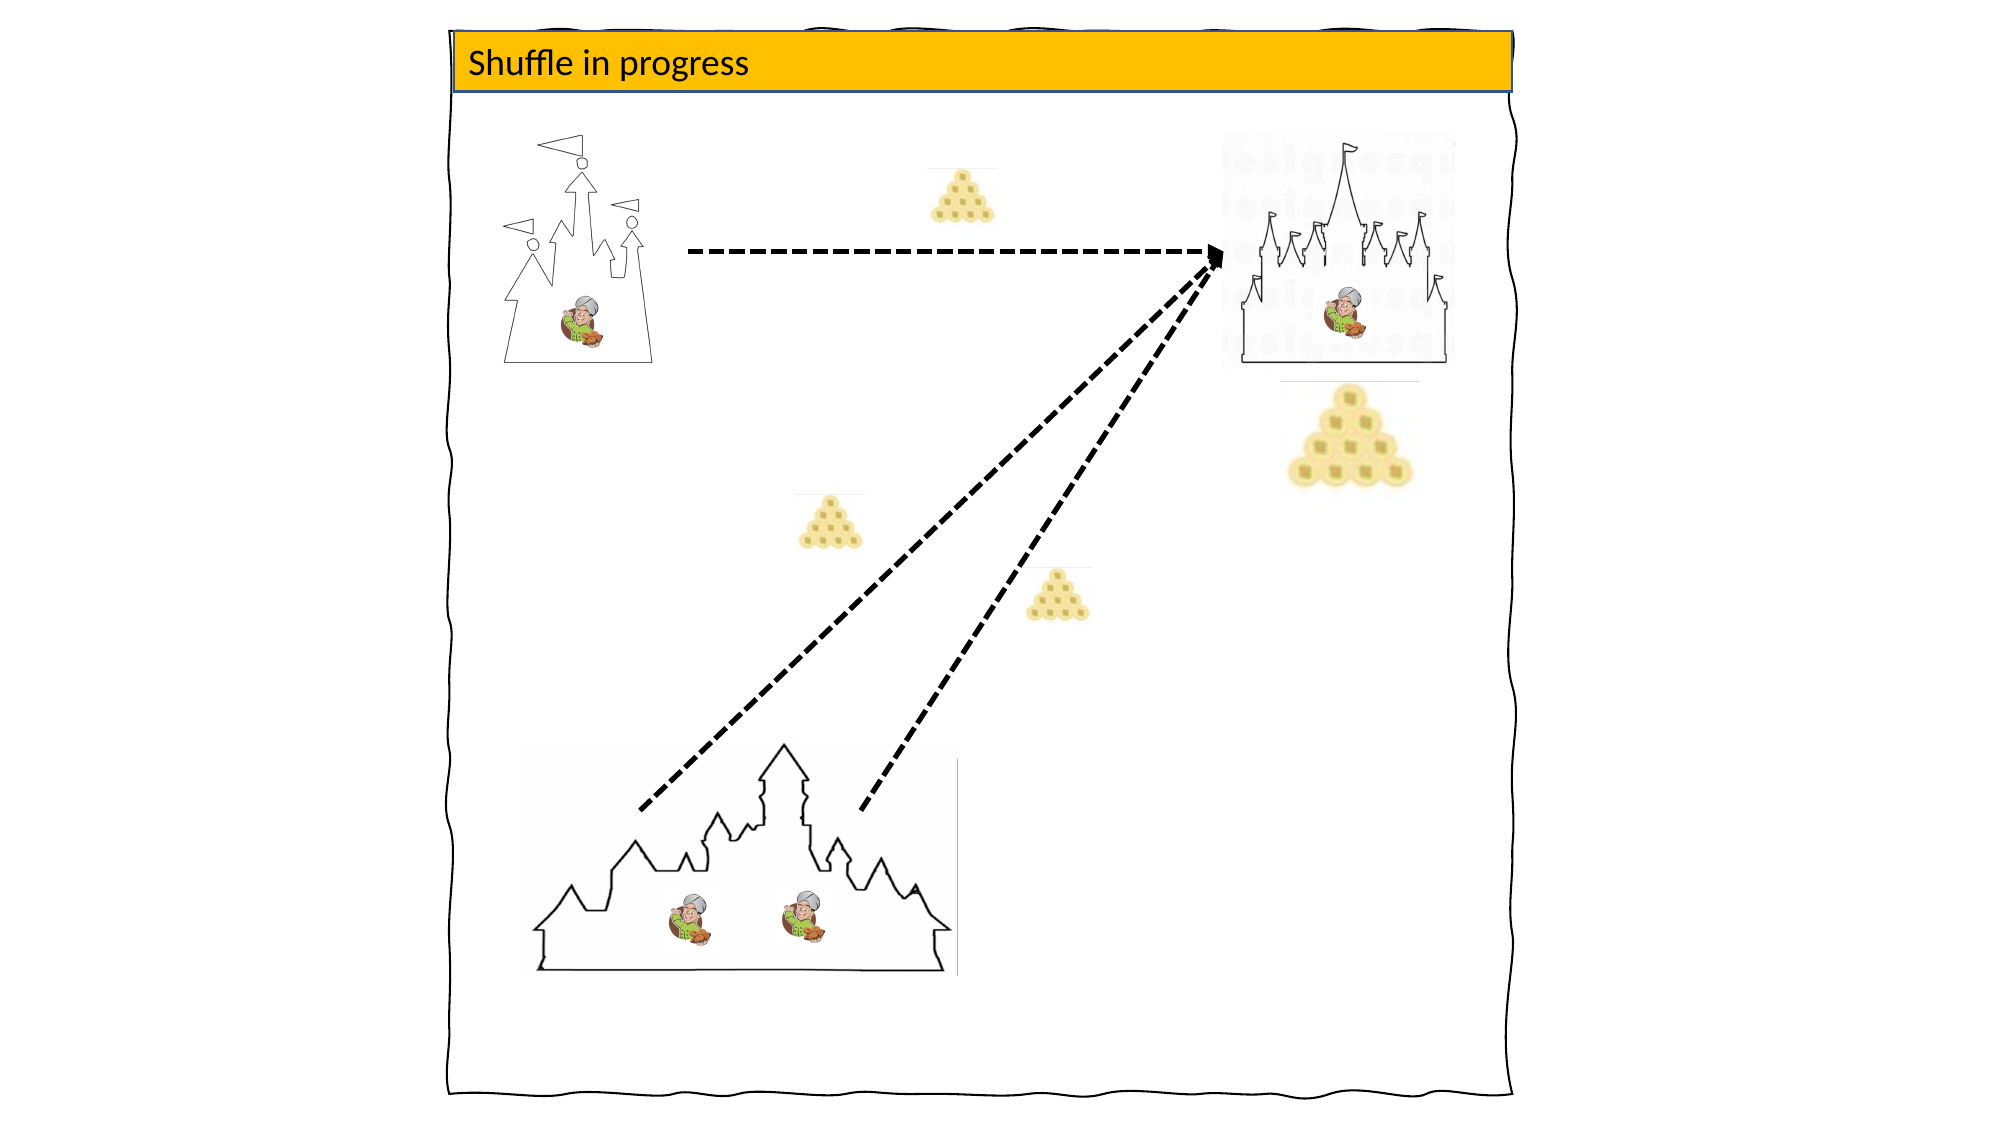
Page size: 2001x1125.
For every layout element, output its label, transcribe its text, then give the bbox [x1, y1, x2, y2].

text_box [444, 29, 1518, 1100]
text_box Shuffle in progress [453, 30, 1420, 91]
picture [1223, 133, 1455, 370]
picture [1022, 567, 1094, 627]
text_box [860, 251, 1224, 811]
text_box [639, 251, 860, 811]
picture [927, 168, 998, 229]
picture [1280, 381, 1421, 500]
picture [519, 739, 958, 976]
picture [795, 494, 866, 555]
picture [471, 133, 688, 370]
text_box [453, 30, 1513, 93]
